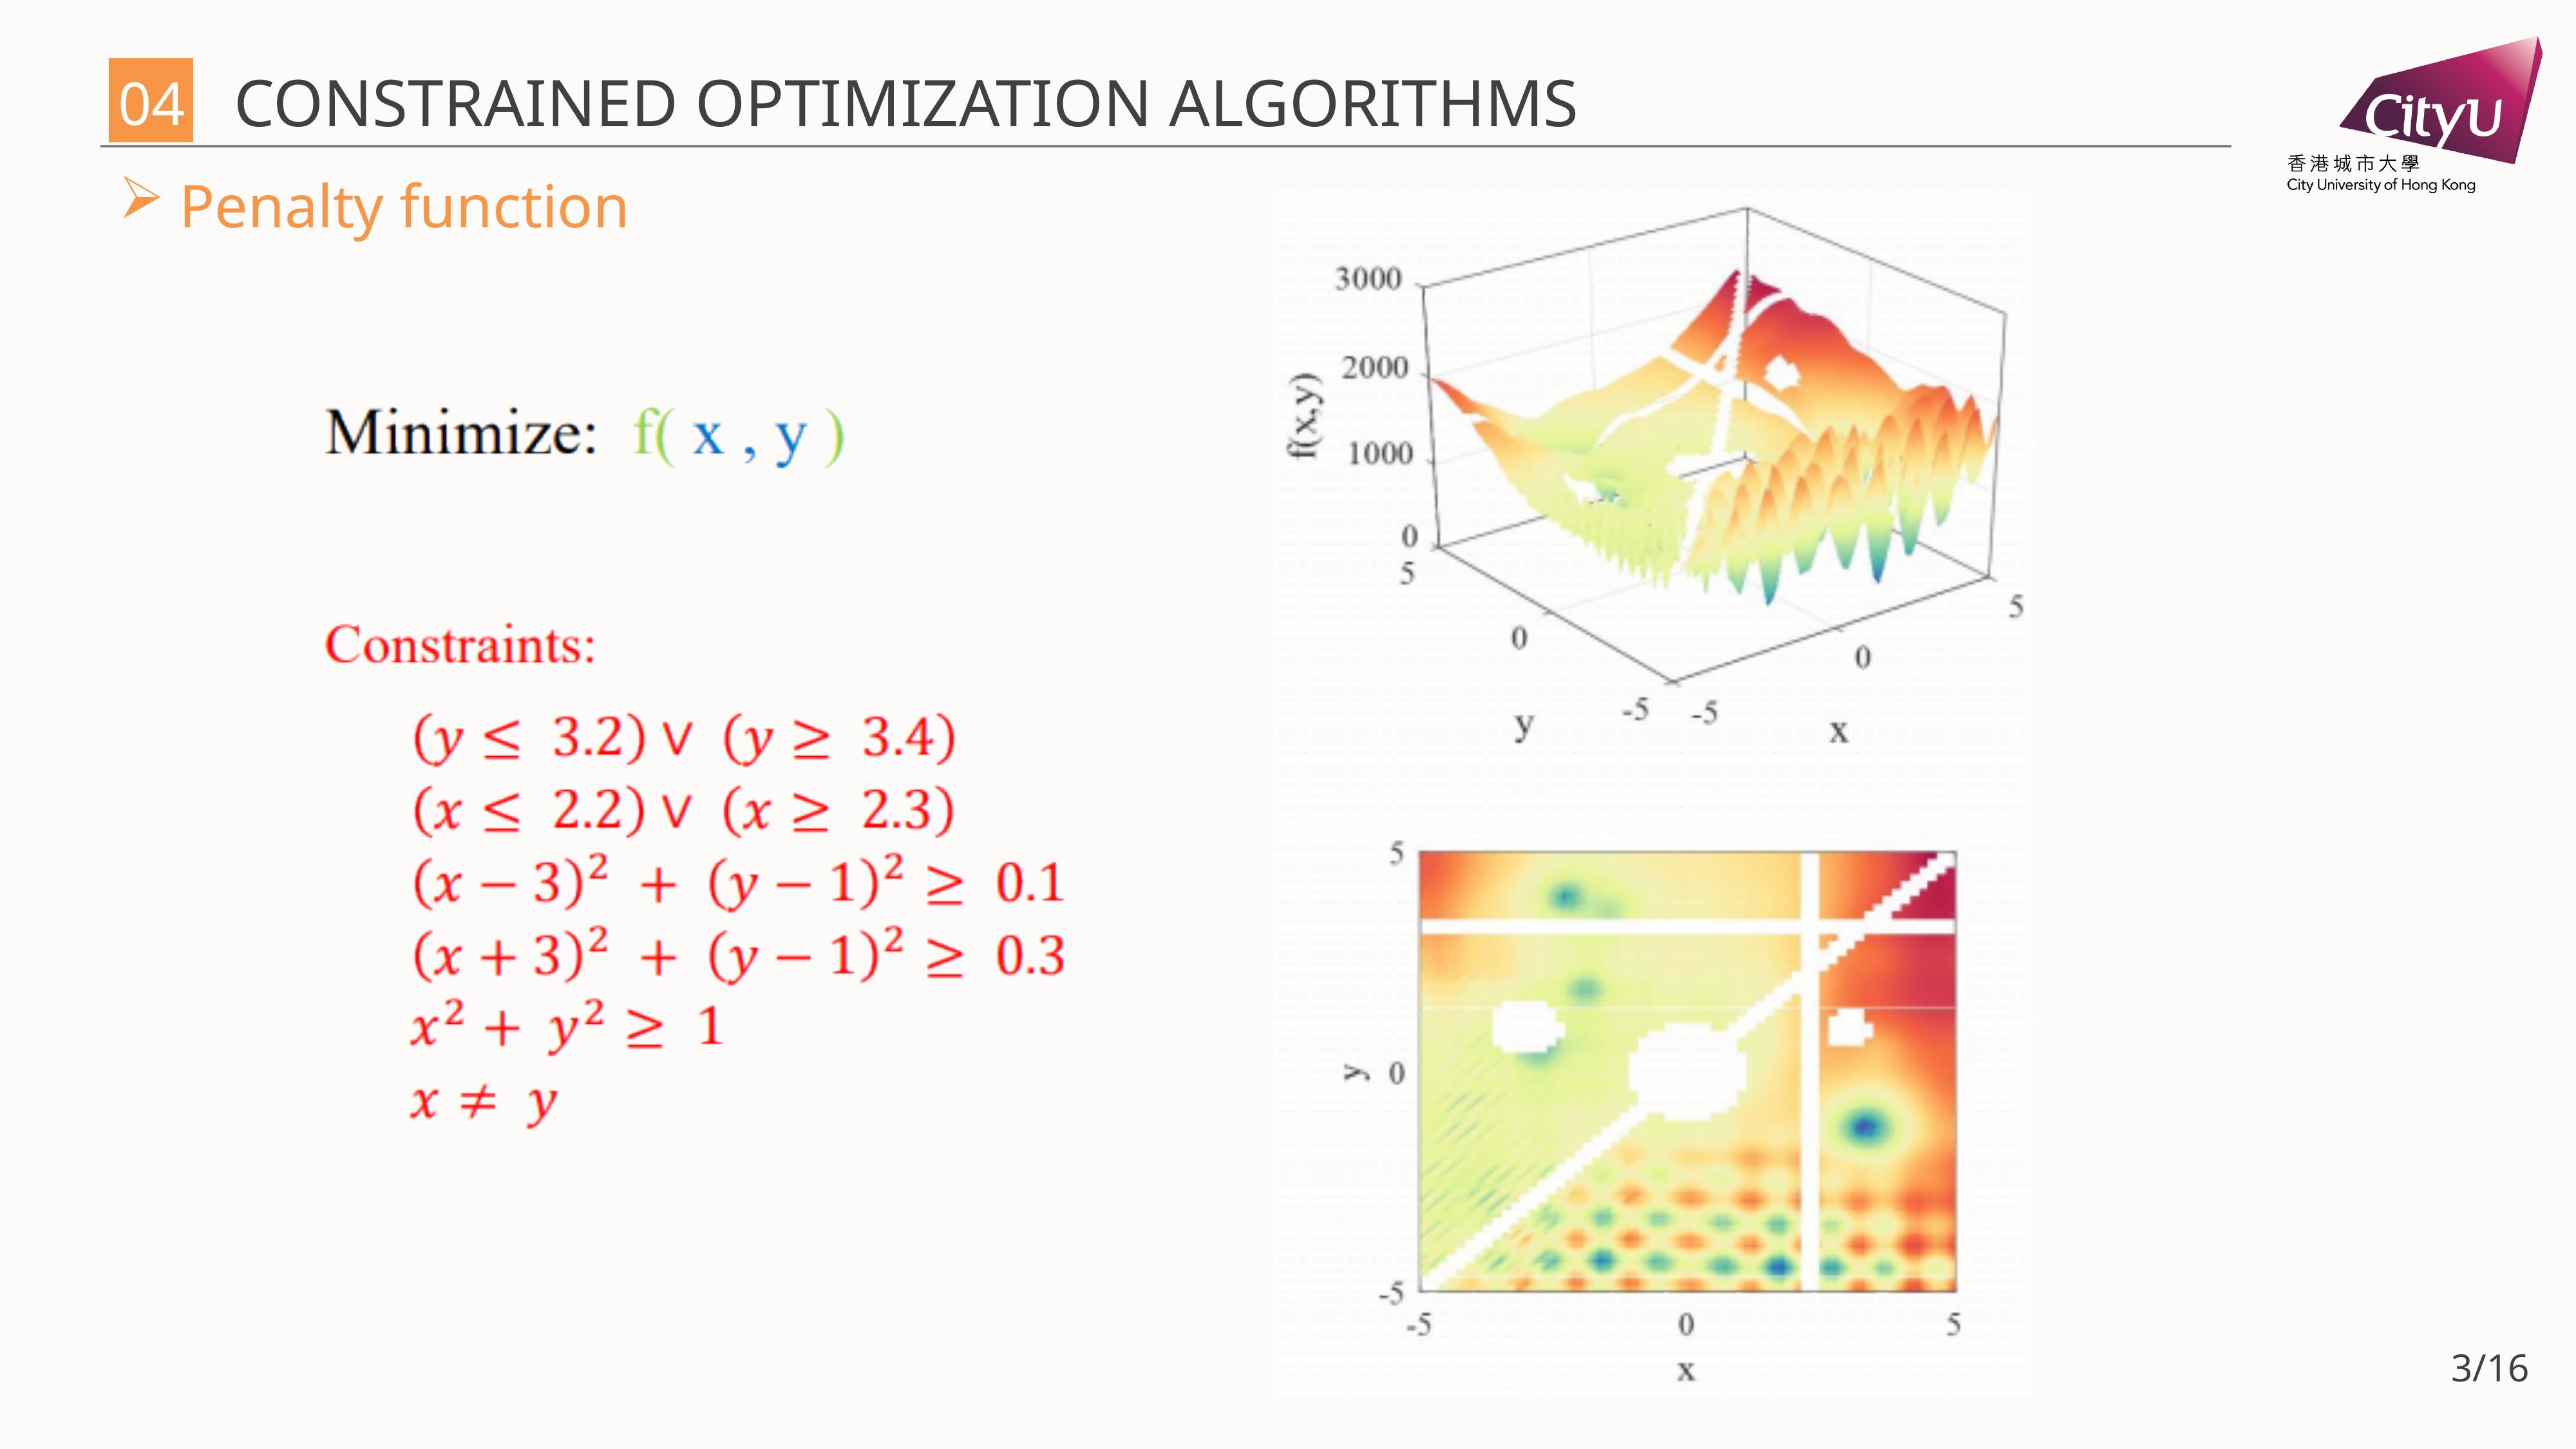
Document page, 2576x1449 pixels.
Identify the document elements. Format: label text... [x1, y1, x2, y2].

picture [1273, 156, 2034, 1394]
picture [2287, 34, 2546, 193]
text_box Penalty function [113, 142, 2132, 245]
text_box 3/16 [2296, 1318, 2540, 1394]
text_box 04 [110, 61, 193, 142]
picture [314, 382, 1094, 1140]
title Constrained optimization algorithms [207, 58, 2369, 155]
